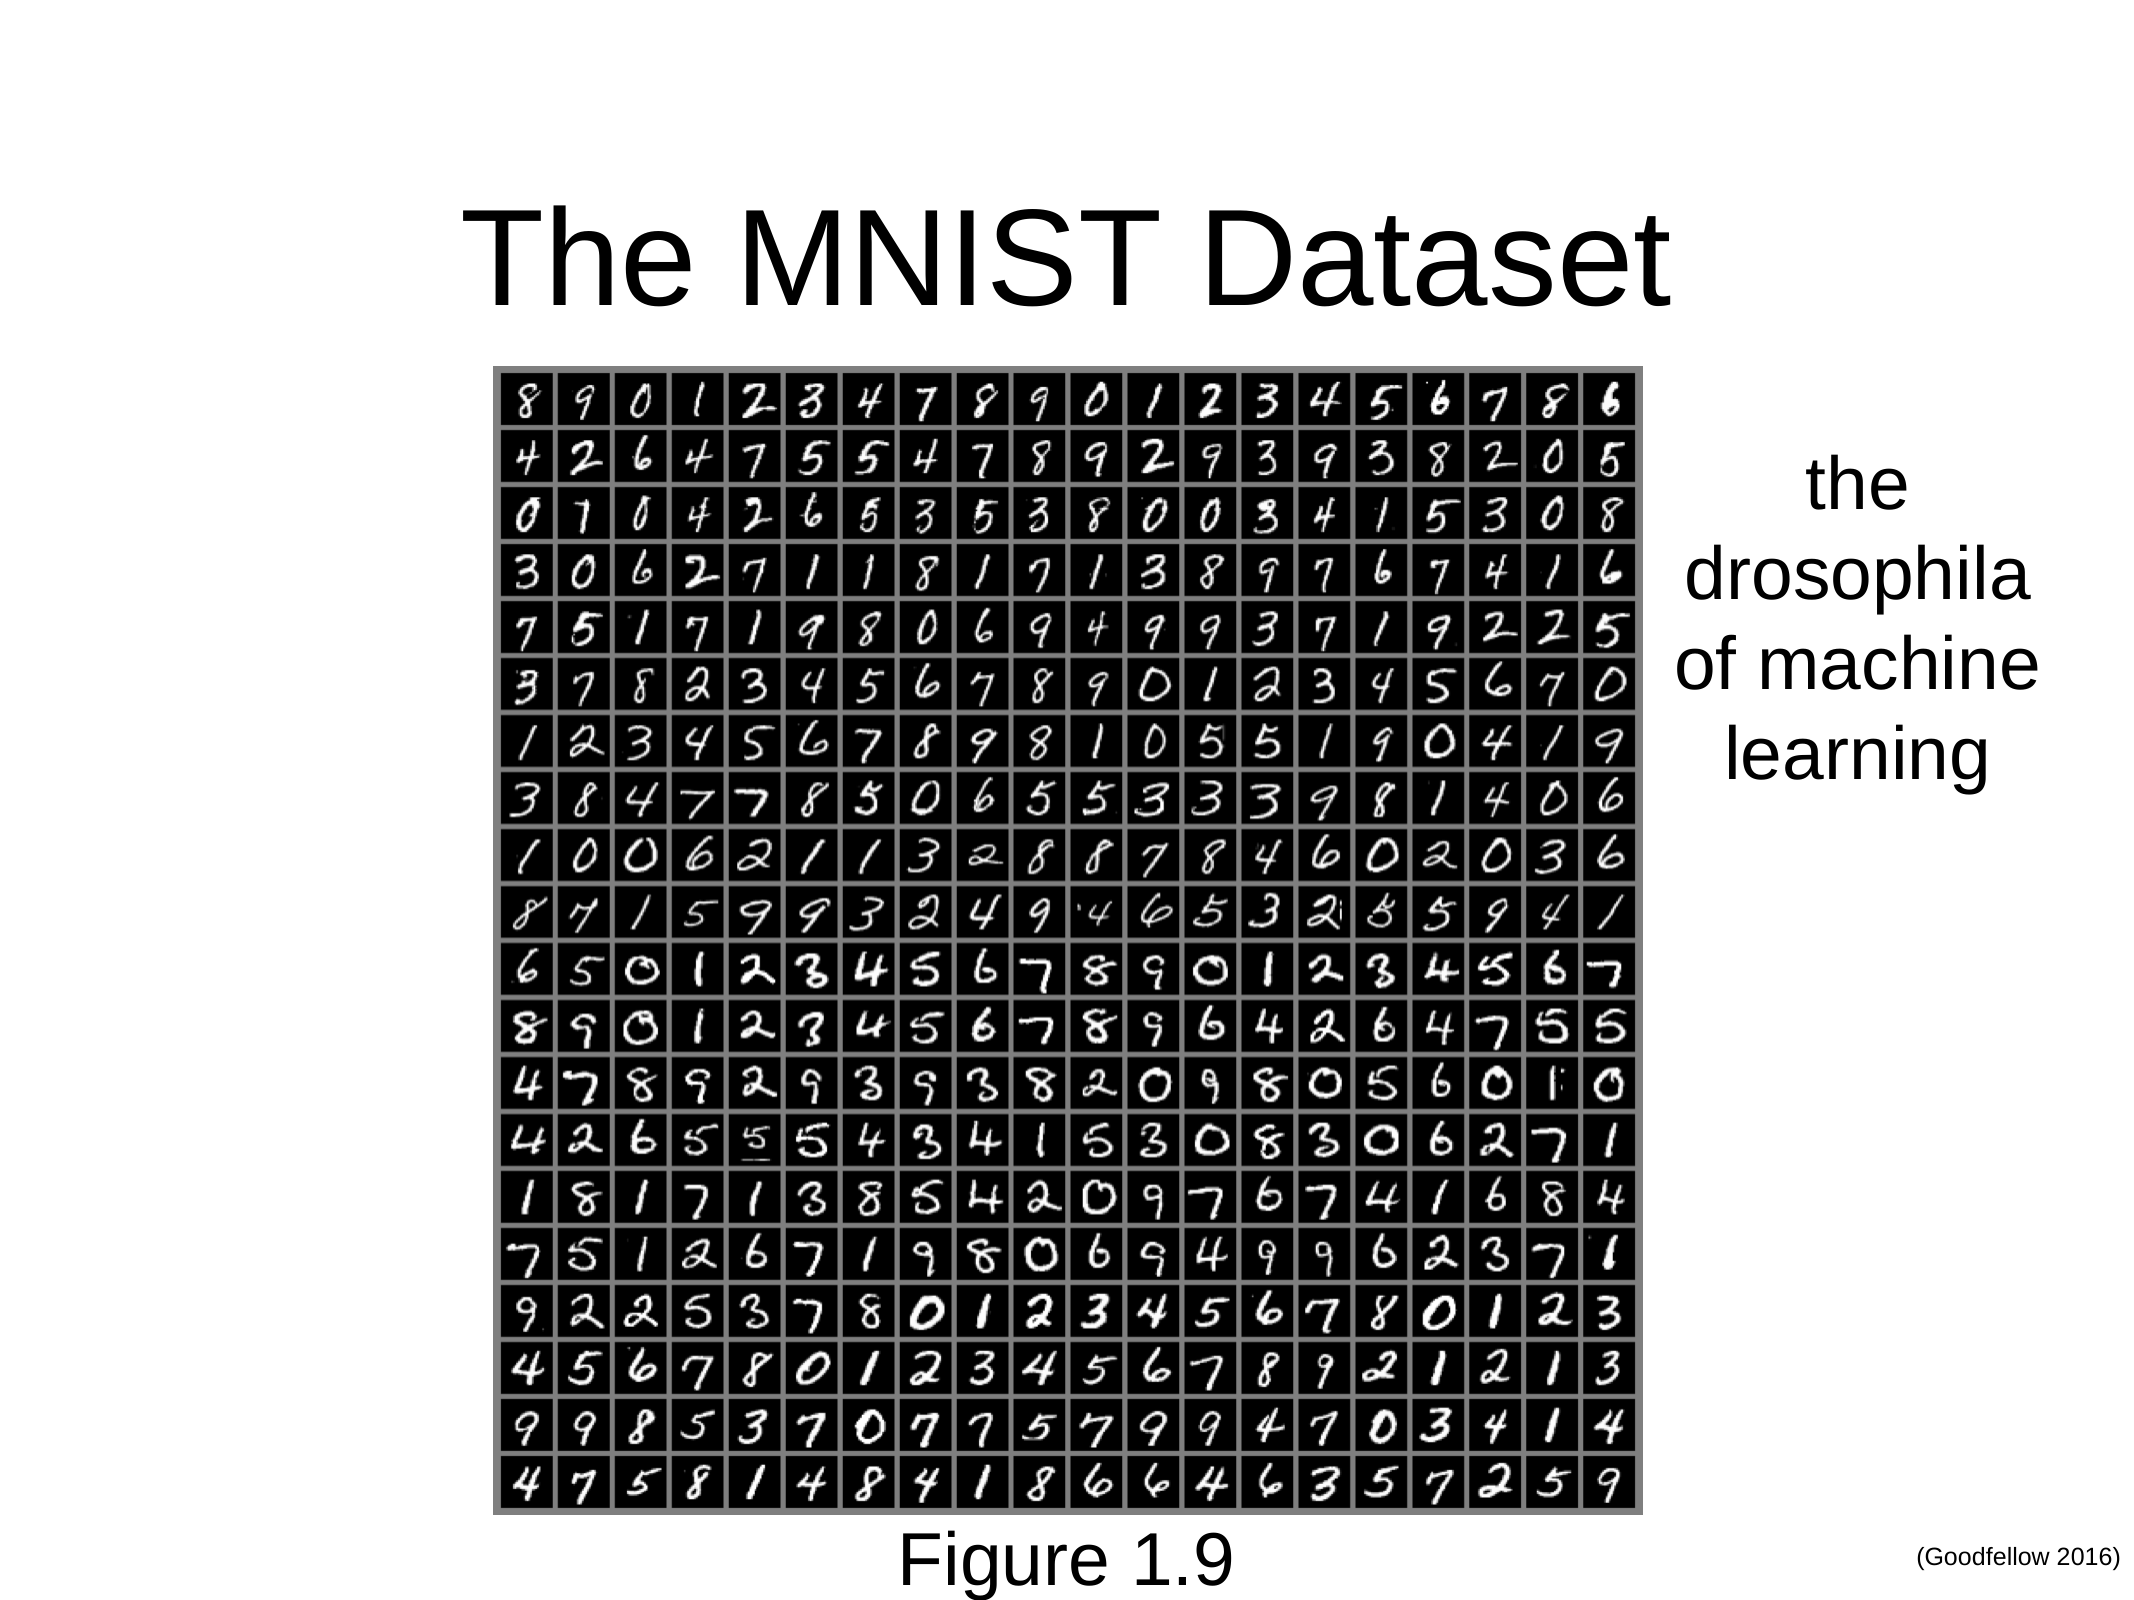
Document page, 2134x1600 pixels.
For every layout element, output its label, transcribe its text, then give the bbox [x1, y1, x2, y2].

text_box the drosophila of machine learning [1656, 427, 2068, 802]
text_box Figure 1.9 [889, 1535, 1244, 1600]
title The MNIST Dataset [155, 72, 1978, 428]
picture [485, 358, 1649, 1529]
